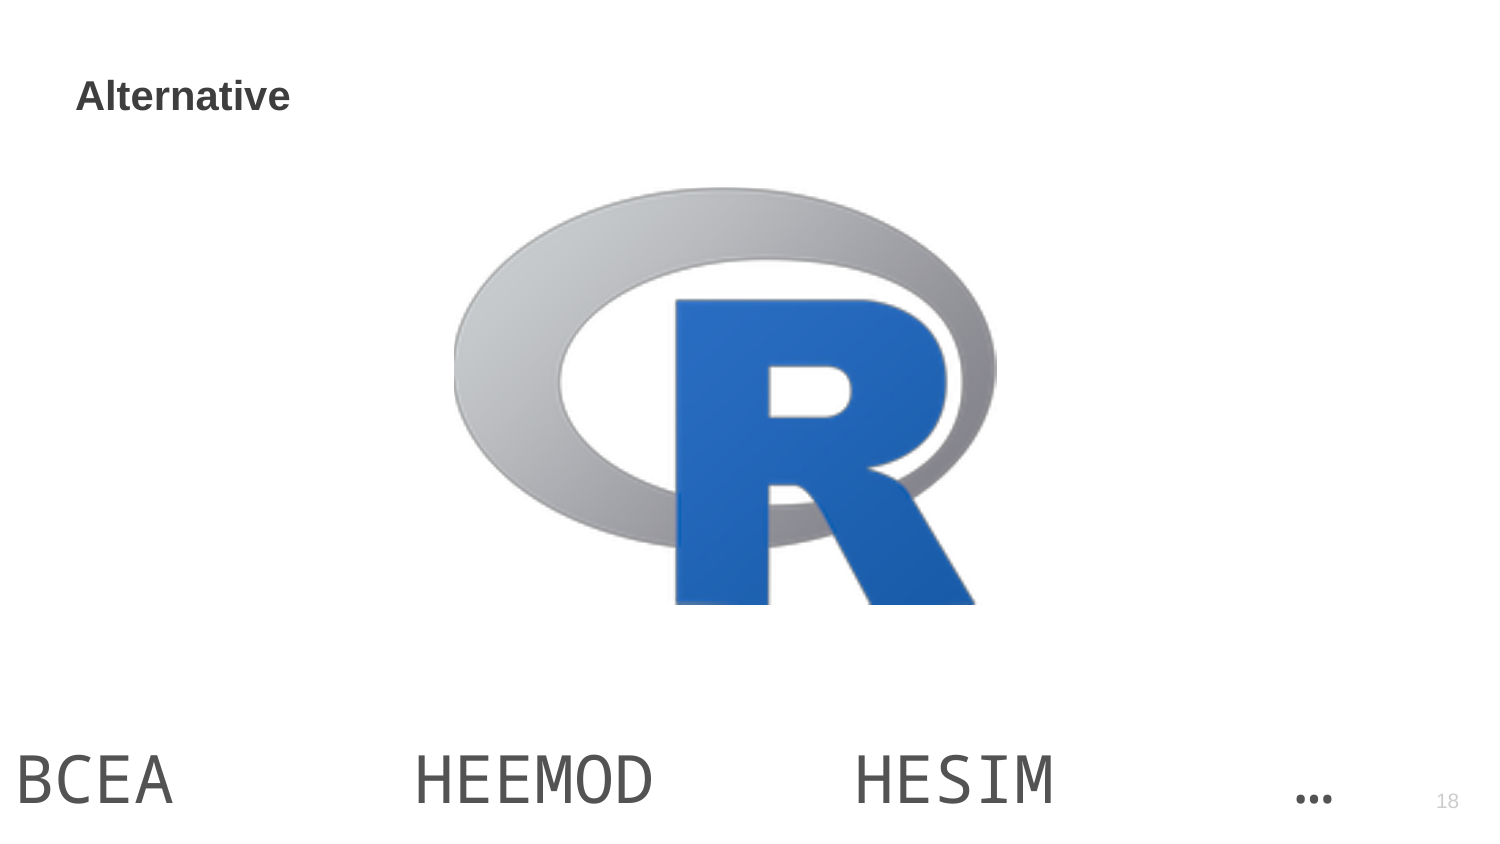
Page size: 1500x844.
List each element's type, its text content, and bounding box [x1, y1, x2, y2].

picture [454, 187, 997, 605]
slide_number 17 [1393, 777, 1475, 823]
text_box BCEA HEEMOD HESIM … [0, 729, 1500, 844]
title Alternative [75, 0, 1325, 188]
